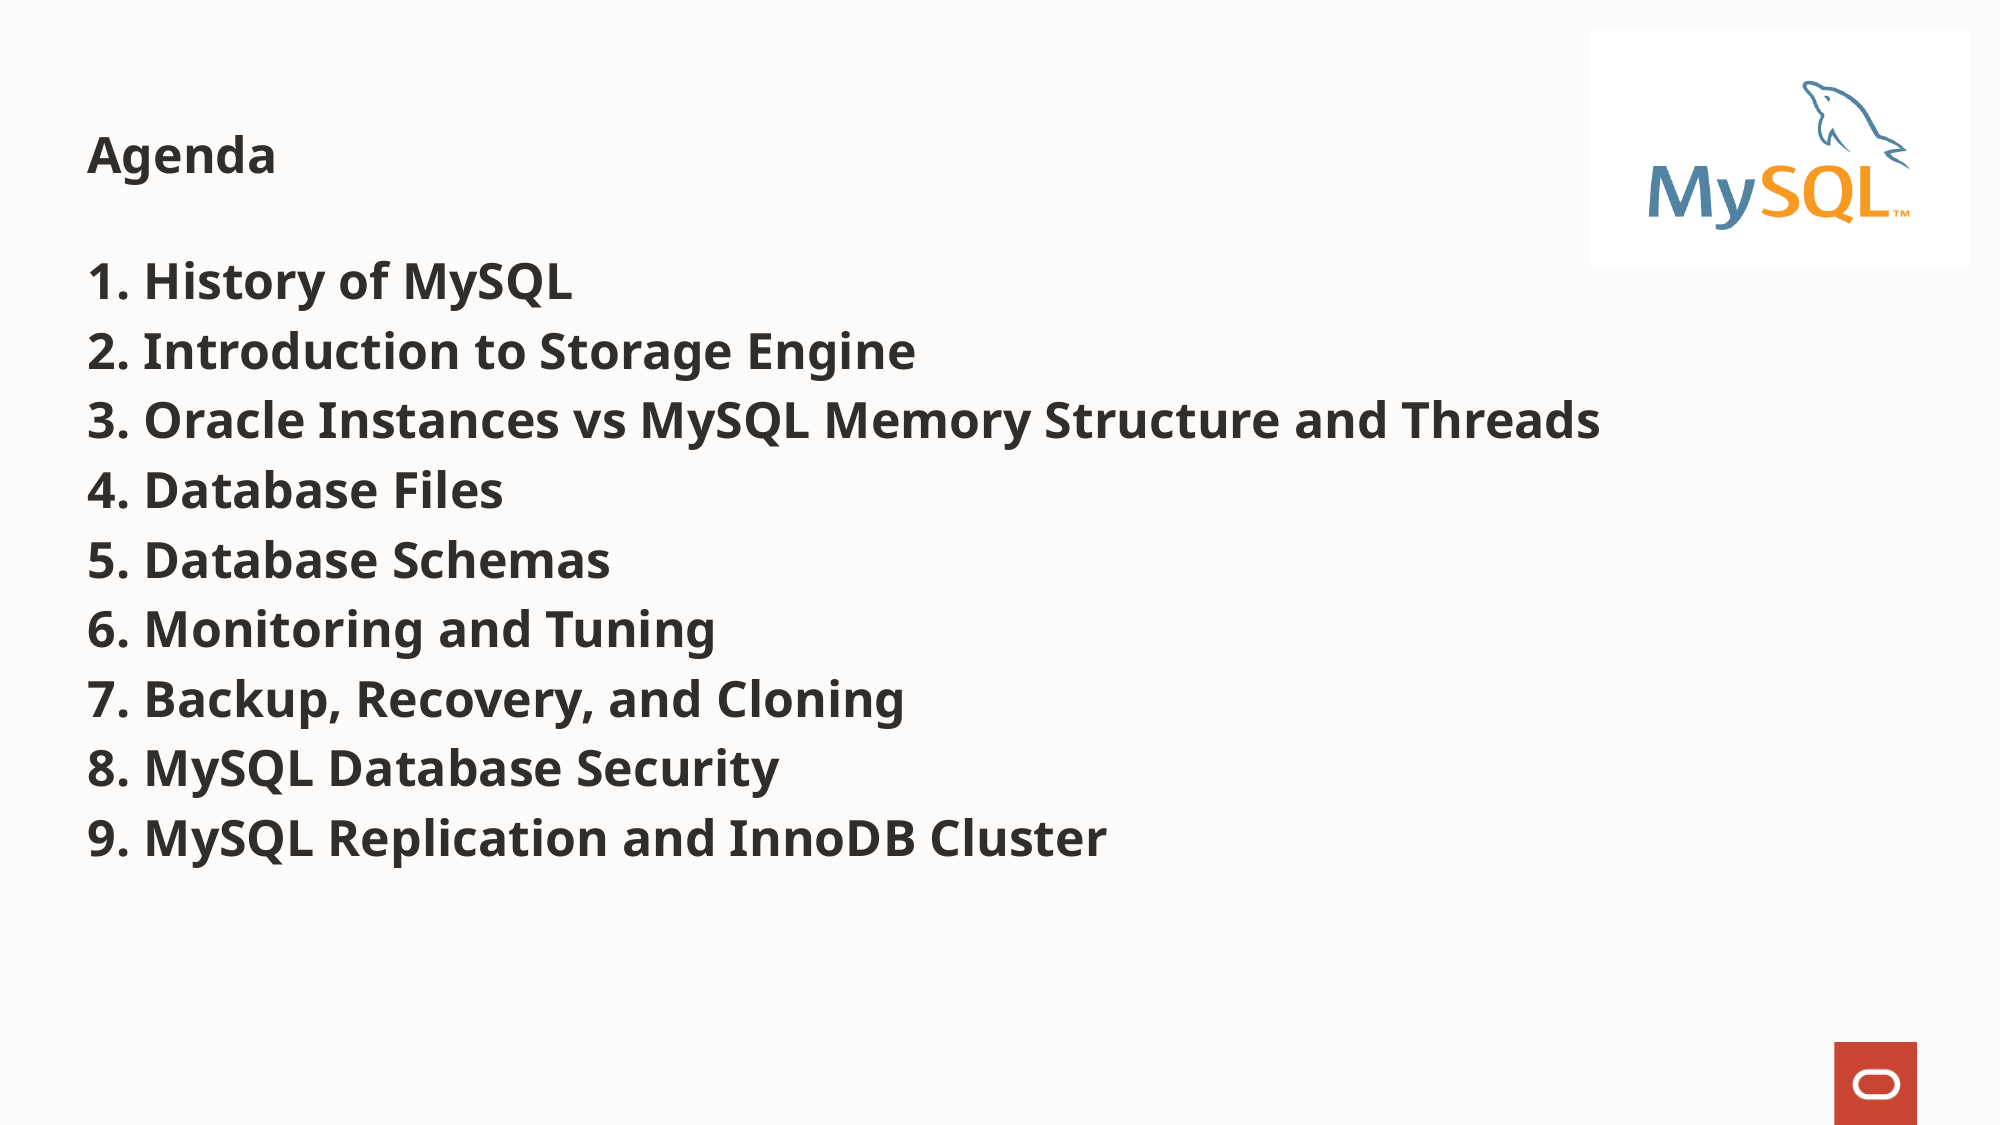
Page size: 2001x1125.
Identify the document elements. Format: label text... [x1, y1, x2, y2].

title Agenda [87, 39, 1913, 186]
list History of MySQL Introduction to Storage Engine Oracle Instances vs MySQL Memory Structure and Threads Database Files Database Schemas Monitoring and Tuning Backup, Recovery, and Cloning MySQL Database Security MySQL Replication and InnoDB Cluster [87, 254, 2000, 976]
picture [1589, 30, 1969, 254]
